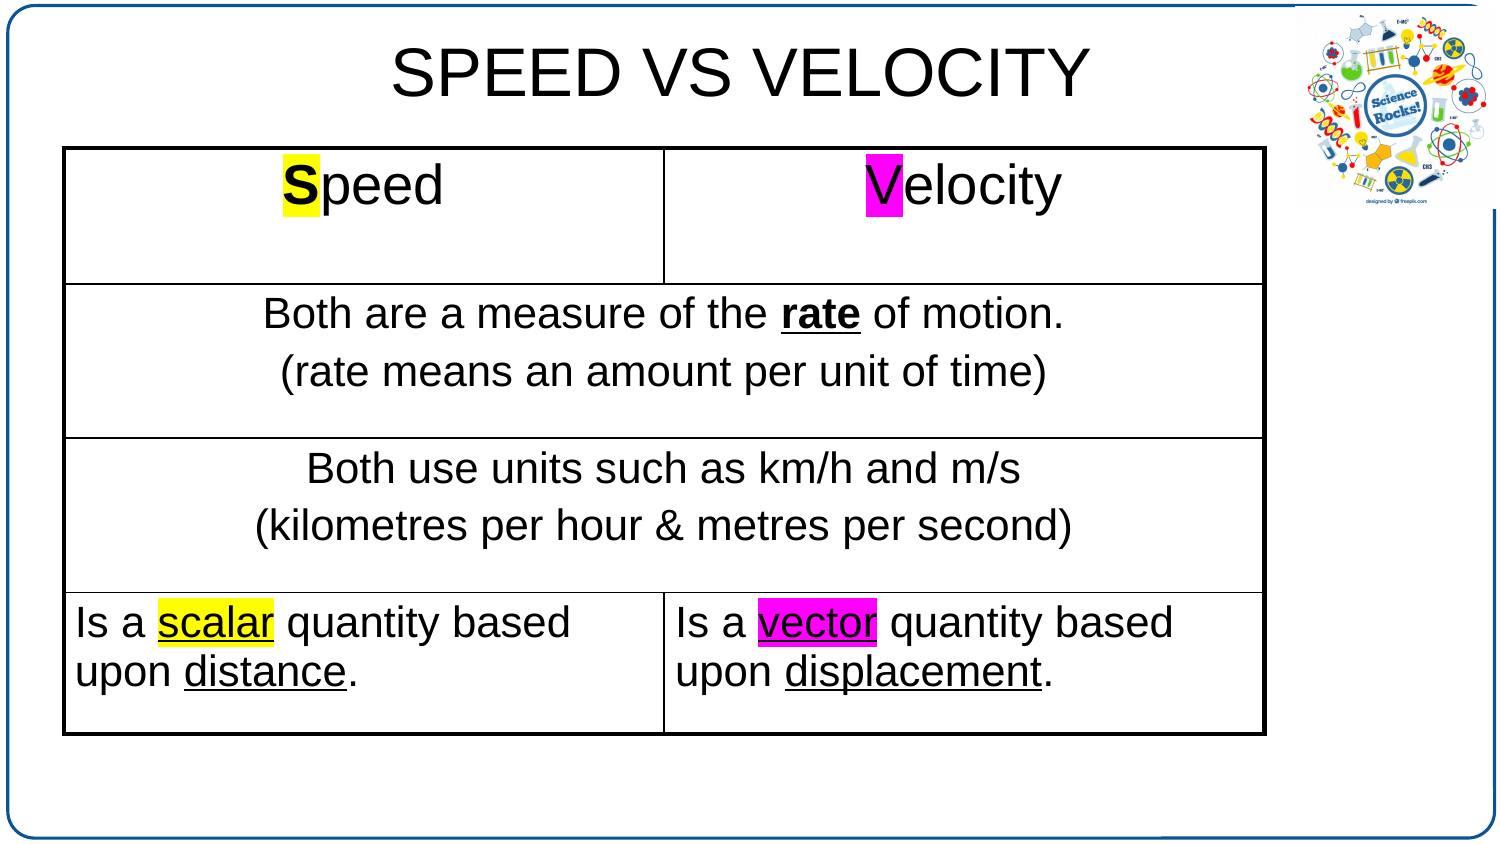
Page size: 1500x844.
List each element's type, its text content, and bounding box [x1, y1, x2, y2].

table_cell Is a scalar quantity based upon distance. [66, 593, 663, 732]
table_cell Both are a measure of the rate of motion. (rate means an amount per unit of time) [66, 285, 1262, 437]
picture [1295, 5, 1499, 210]
table_header Velocity [665, 150, 1262, 283]
text_box SPEED VS VELOCITY [94, 29, 1290, 126]
table_cell Both use units such as km/h and m/s (kilometres per hour & metres per second) [66, 439, 1262, 592]
table_header Speed [66, 150, 663, 283]
table_cell Is a vector quantity based upon displacement. [665, 593, 1262, 732]
